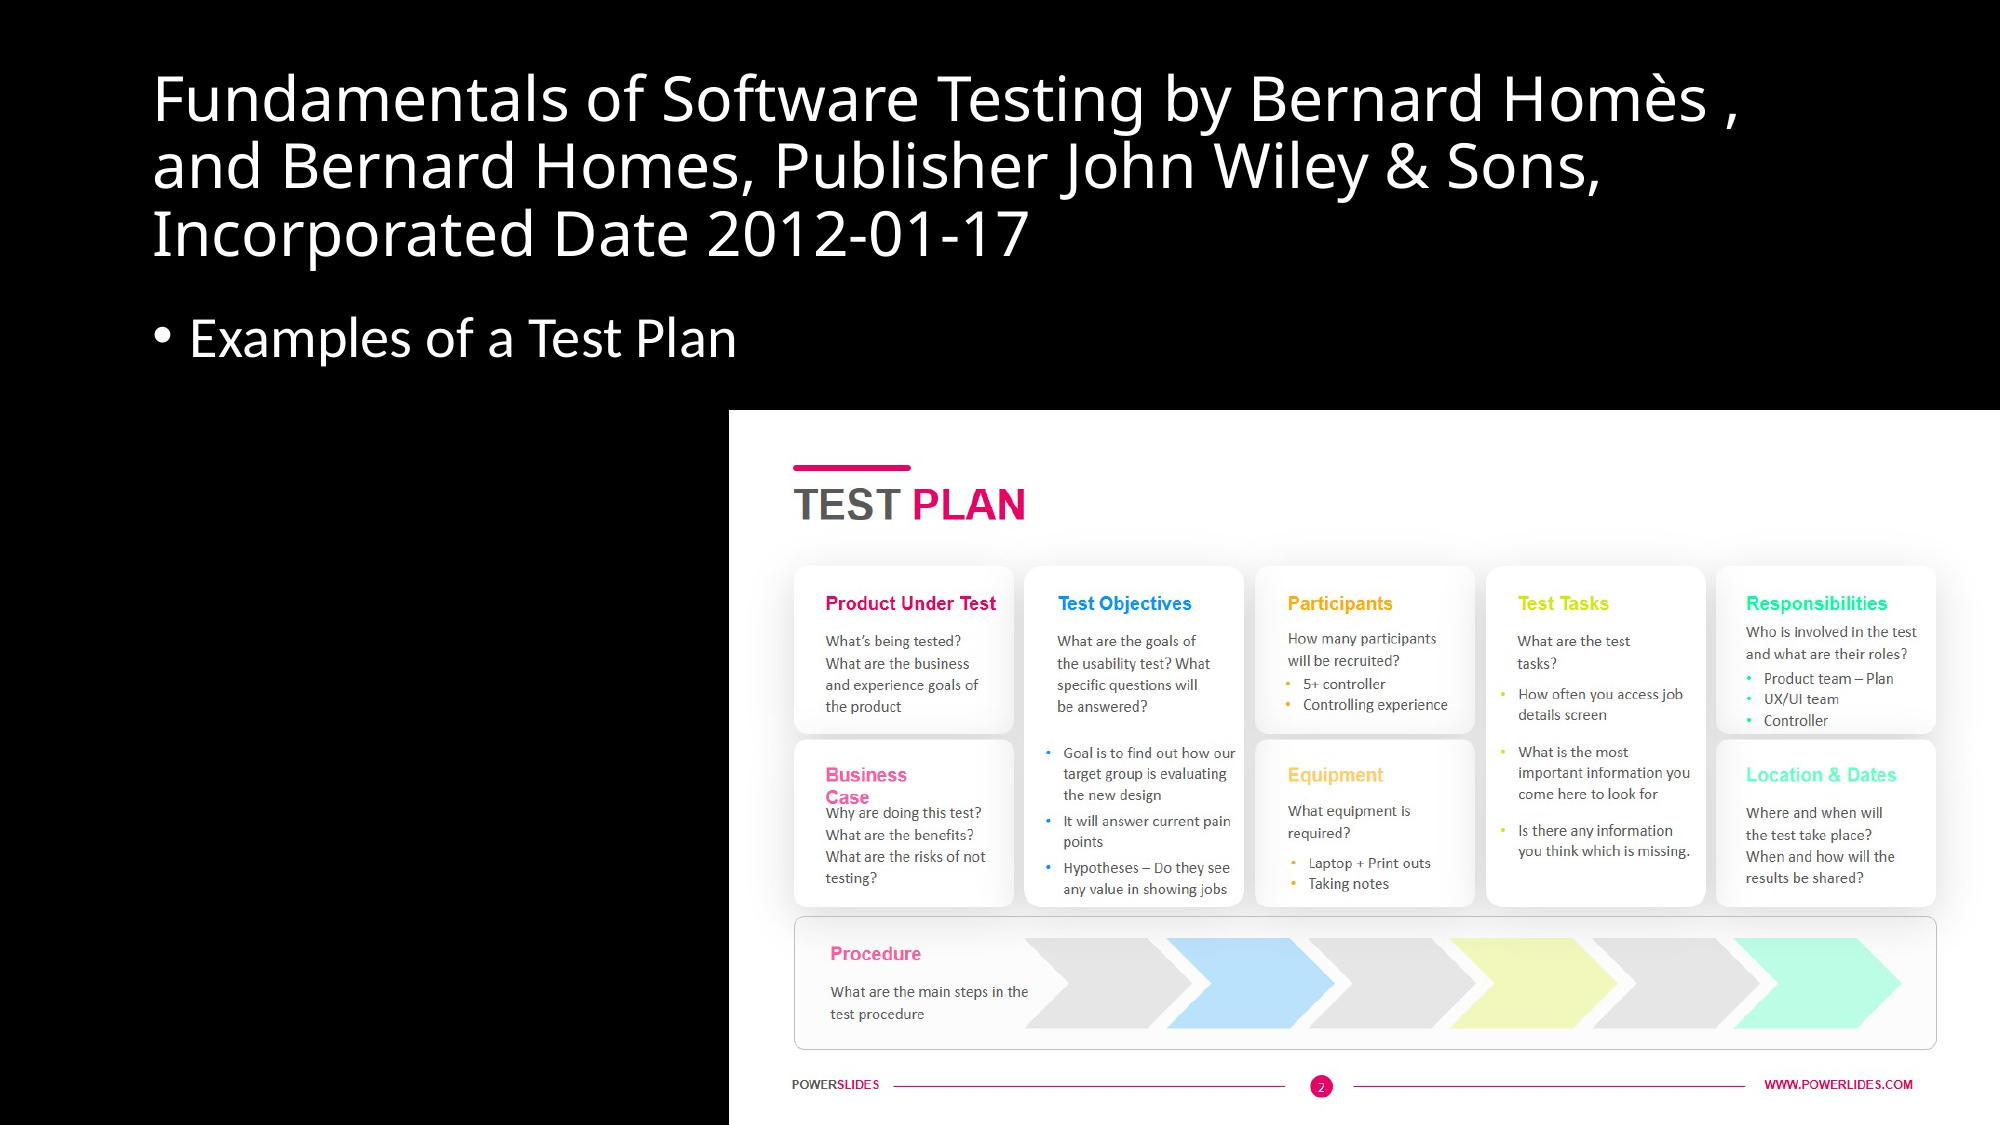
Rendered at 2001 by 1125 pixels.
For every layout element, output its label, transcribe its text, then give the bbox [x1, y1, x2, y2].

list Examples of a Test Plan [137, 299, 1863, 1014]
title Fundamentals of Software Testing by Bernard Homès , and Bernard Homes, Publisher John Wiley & Sons, Incorporated Date 2012-01-17 [137, 59, 1863, 278]
picture [729, 410, 2000, 1125]
